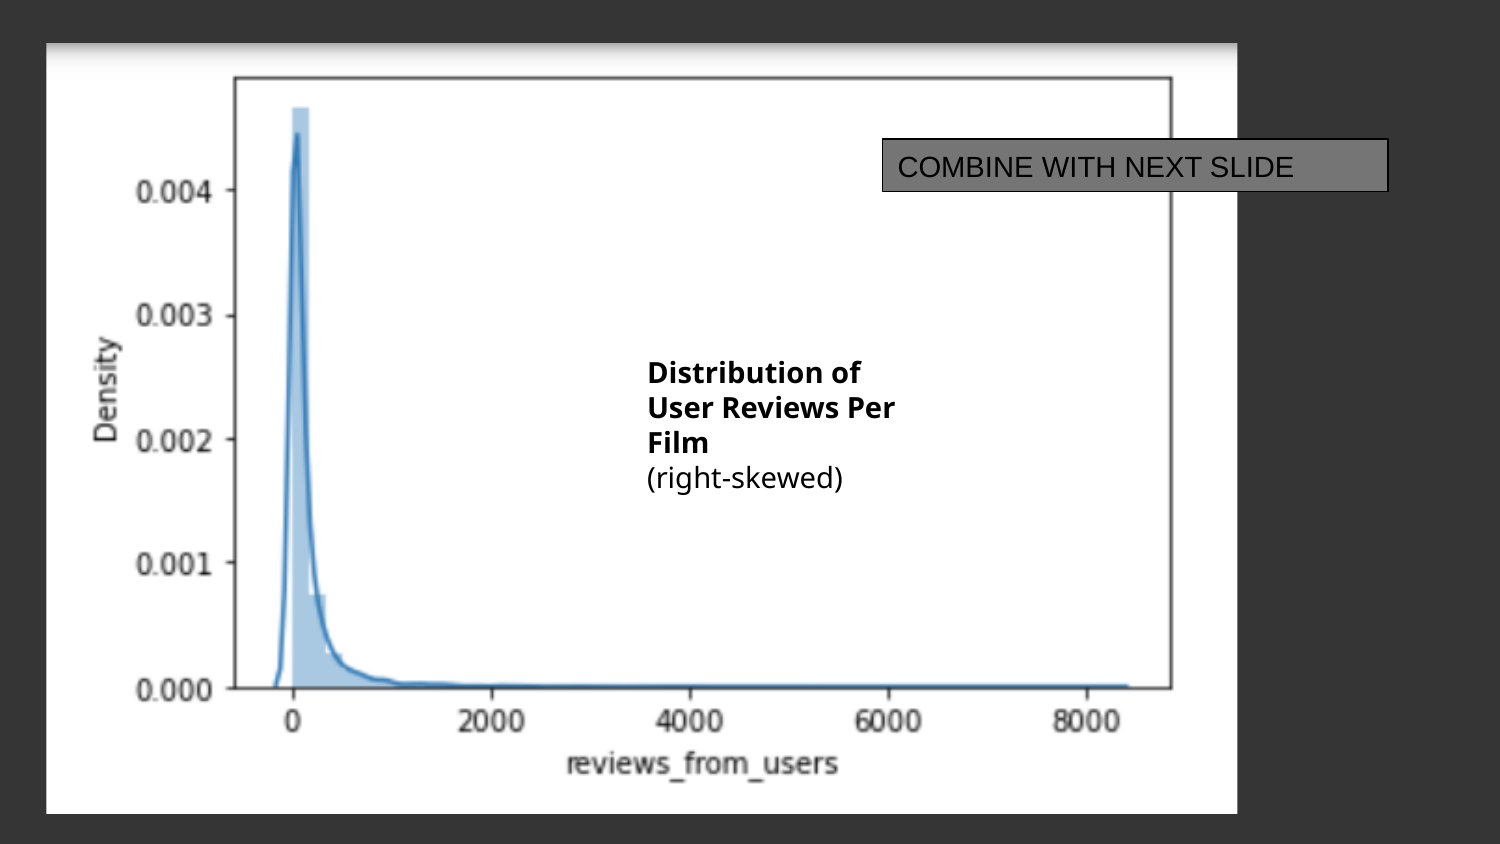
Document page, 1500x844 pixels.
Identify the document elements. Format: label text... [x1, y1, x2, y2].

picture [46, 43, 1238, 815]
text_box COMBINE WITH NEXT SLIDE [1242, 139, 1388, 192]
